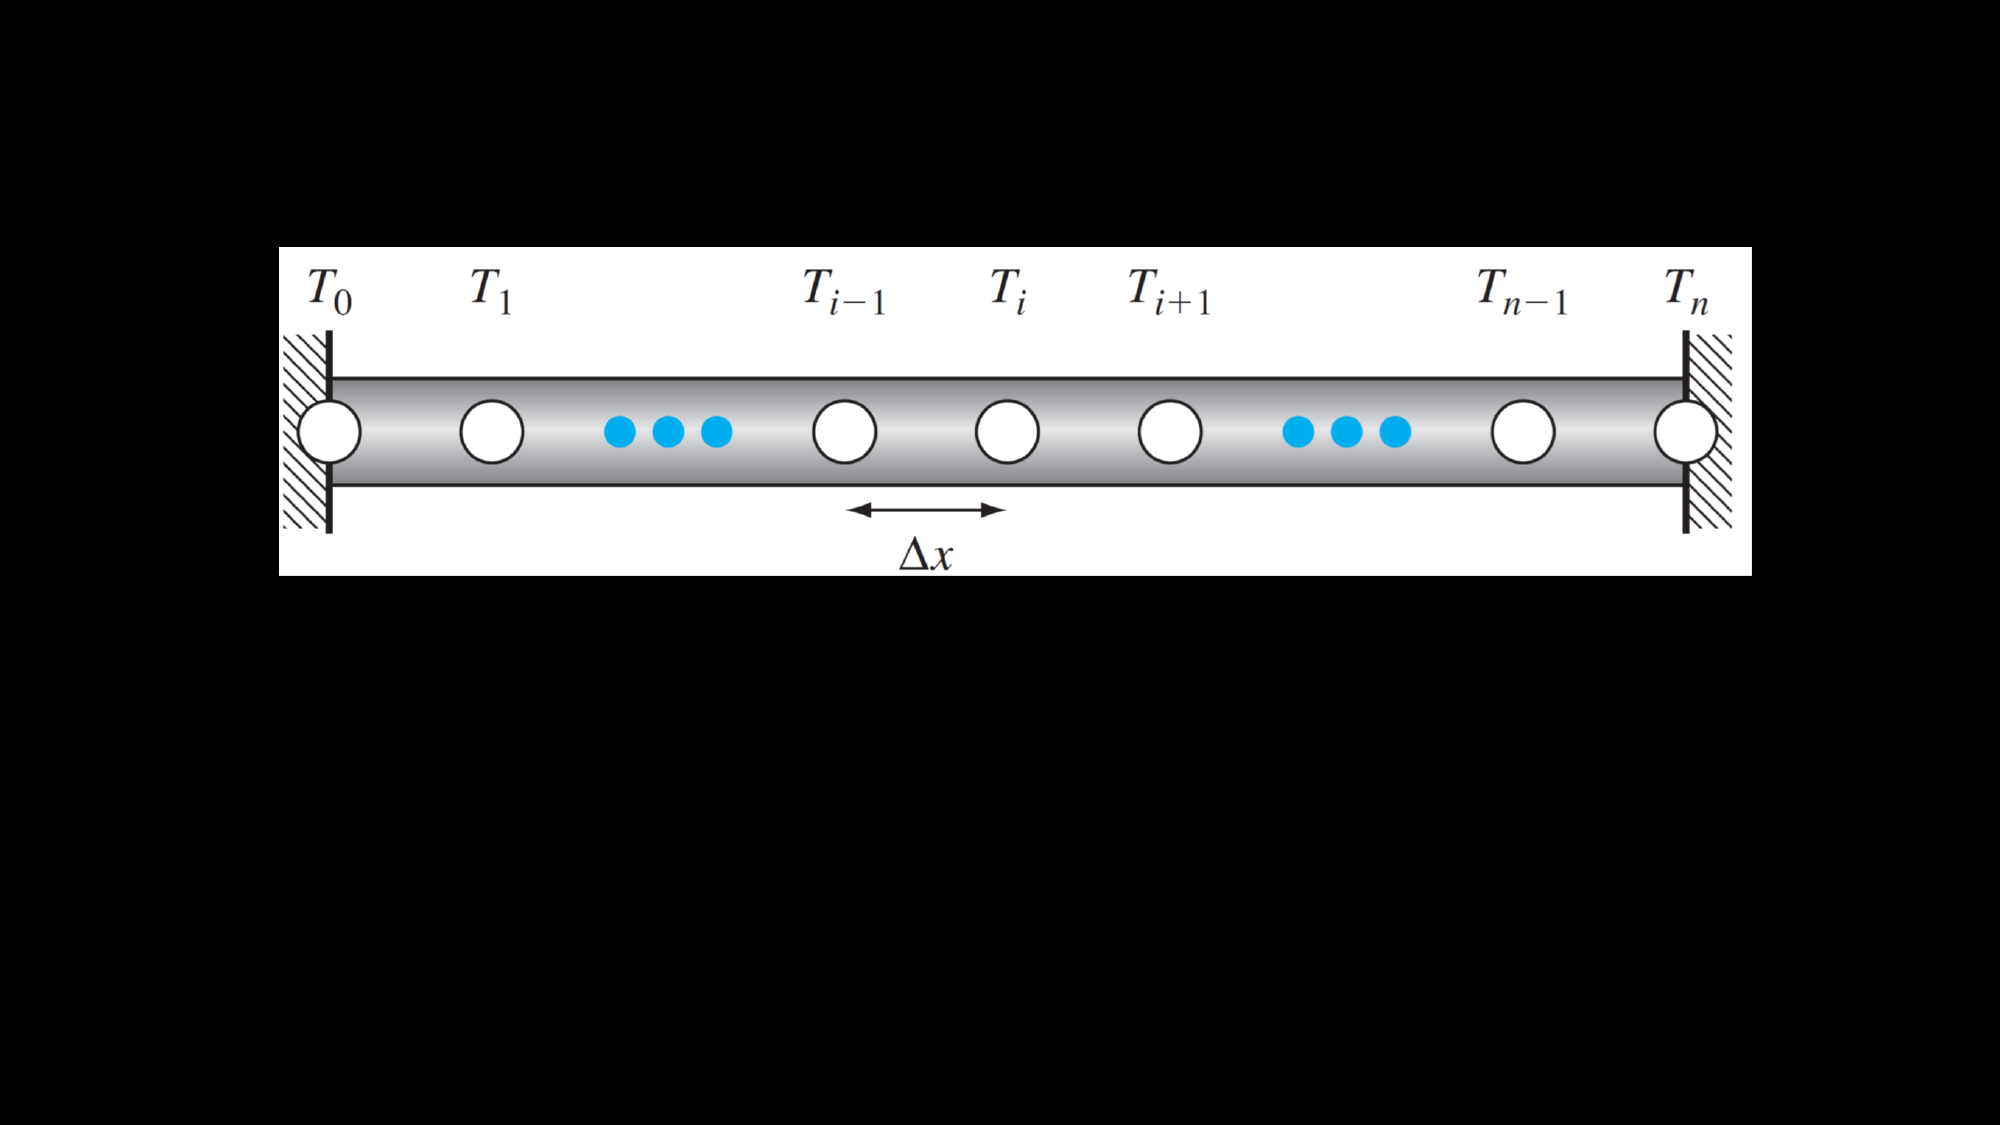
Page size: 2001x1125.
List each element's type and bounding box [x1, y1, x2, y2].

picture [279, 246, 1752, 576]
